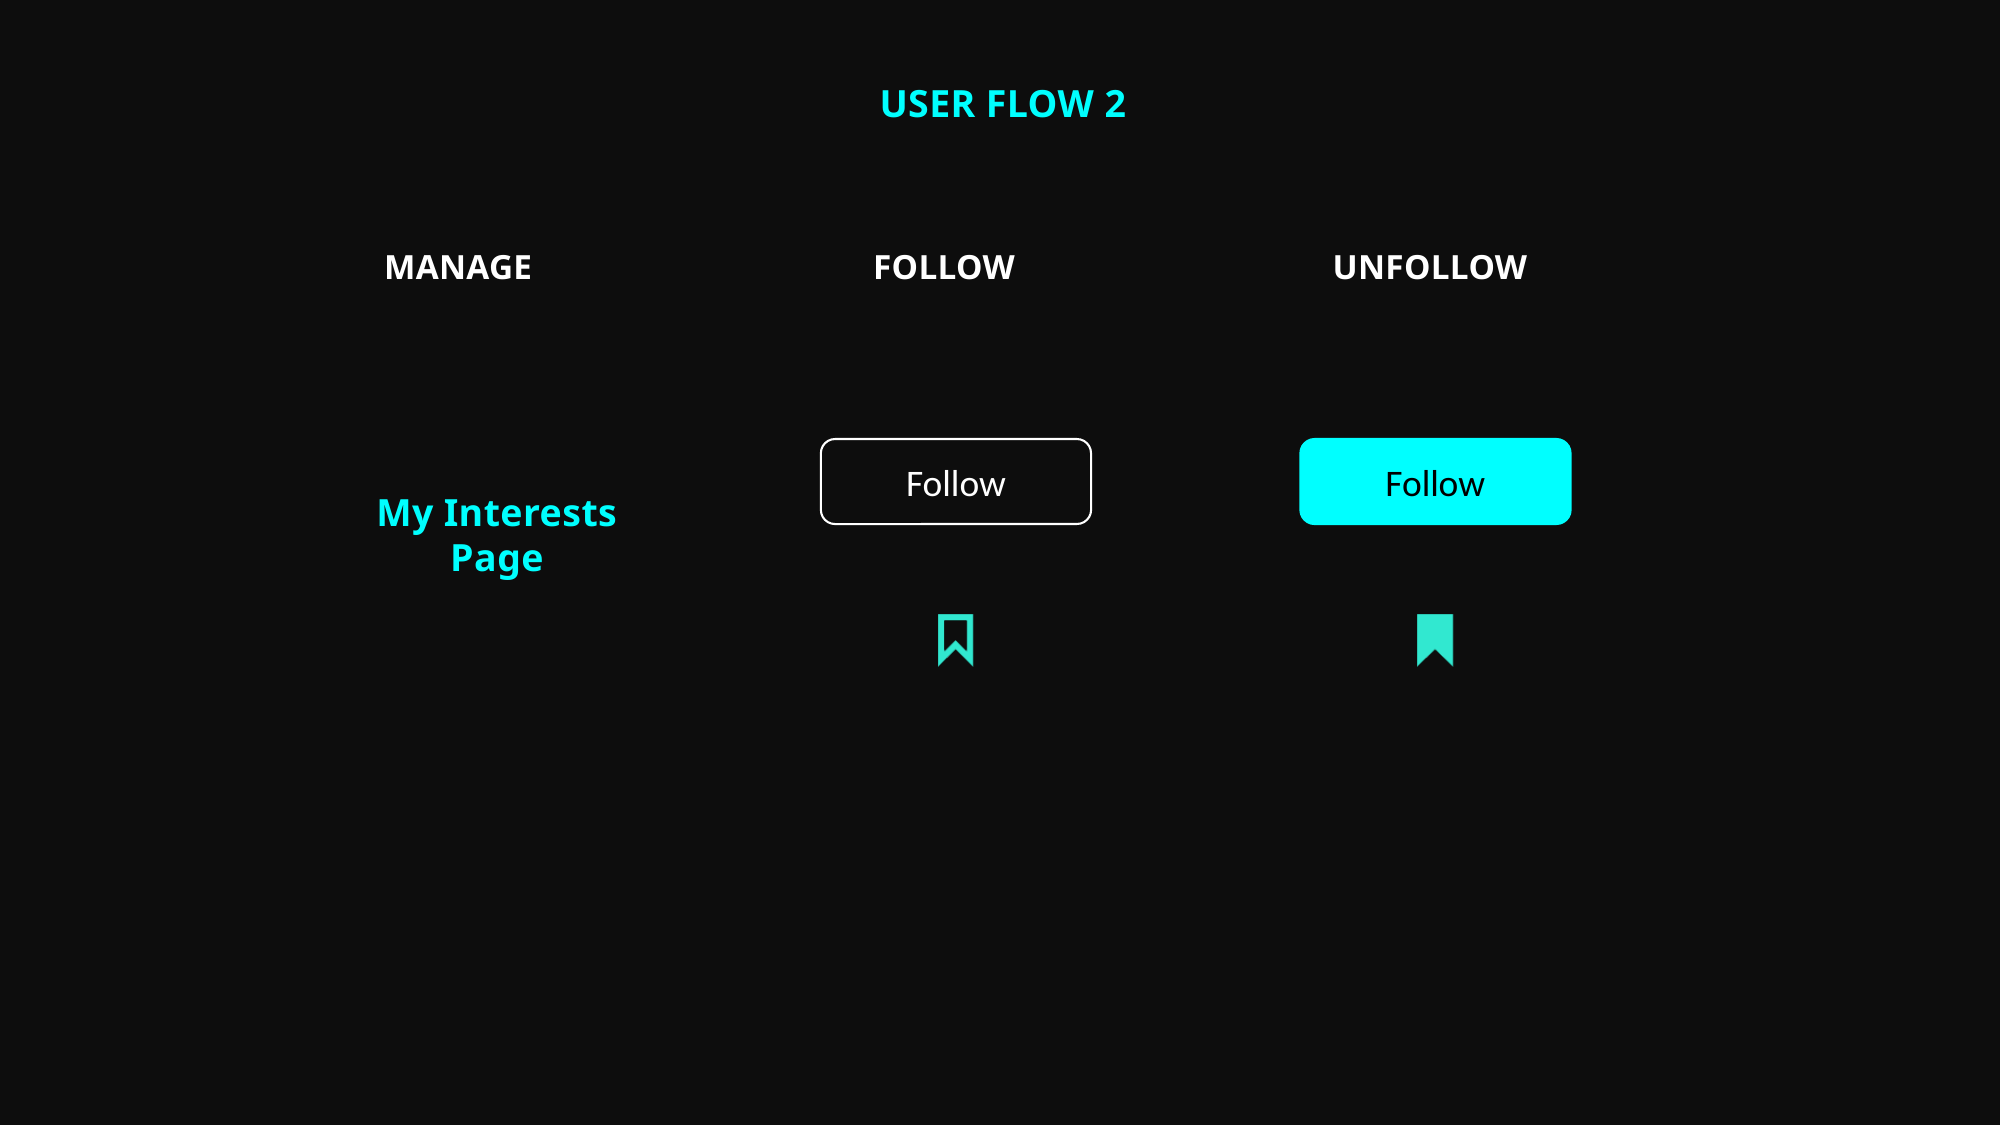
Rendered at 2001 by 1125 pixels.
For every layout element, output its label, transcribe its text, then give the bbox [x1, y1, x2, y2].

text_box Follow [1299, 437, 1572, 526]
text_box My Interests Page [312, 481, 682, 587]
picture [937, 613, 975, 667]
text_box Follow [819, 437, 1093, 526]
text_box User flow 2 [745, 73, 1261, 133]
text_box Unfollow [1306, 238, 1554, 294]
text_box Follow [820, 238, 1068, 294]
text_box Manage [334, 238, 582, 294]
picture [1416, 613, 1455, 667]
